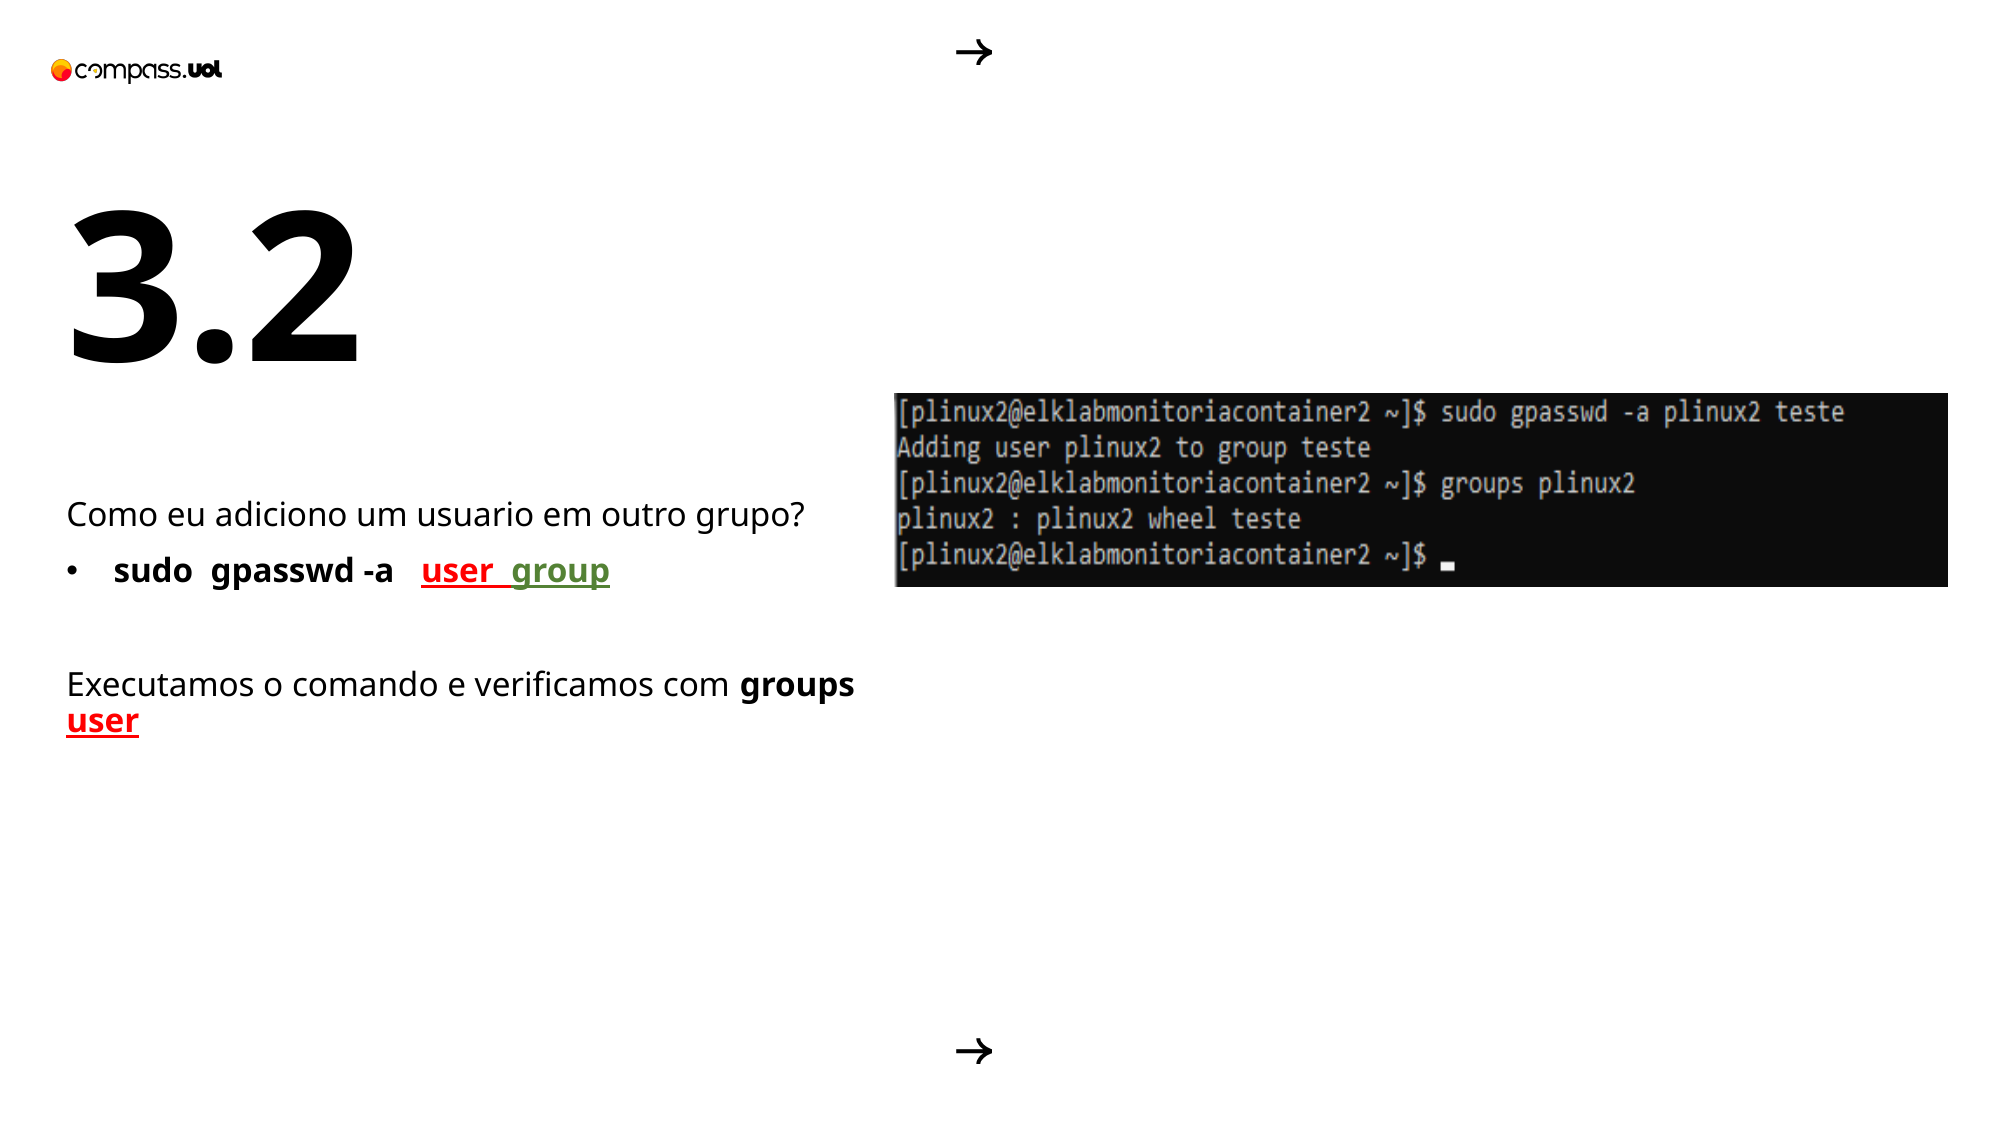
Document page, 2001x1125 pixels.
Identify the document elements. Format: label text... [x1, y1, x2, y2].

list Como eu adiciono um usuario em outro grupo? sudo gpasswd -a user group Executamos o comando e verificamos com groups user [51, 490, 910, 1006]
picture [51, 59, 222, 84]
picture [957, 40, 992, 65]
picture [894, 393, 1948, 587]
picture [957, 1039, 992, 1064]
list 3.2 [51, 173, 1118, 454]
